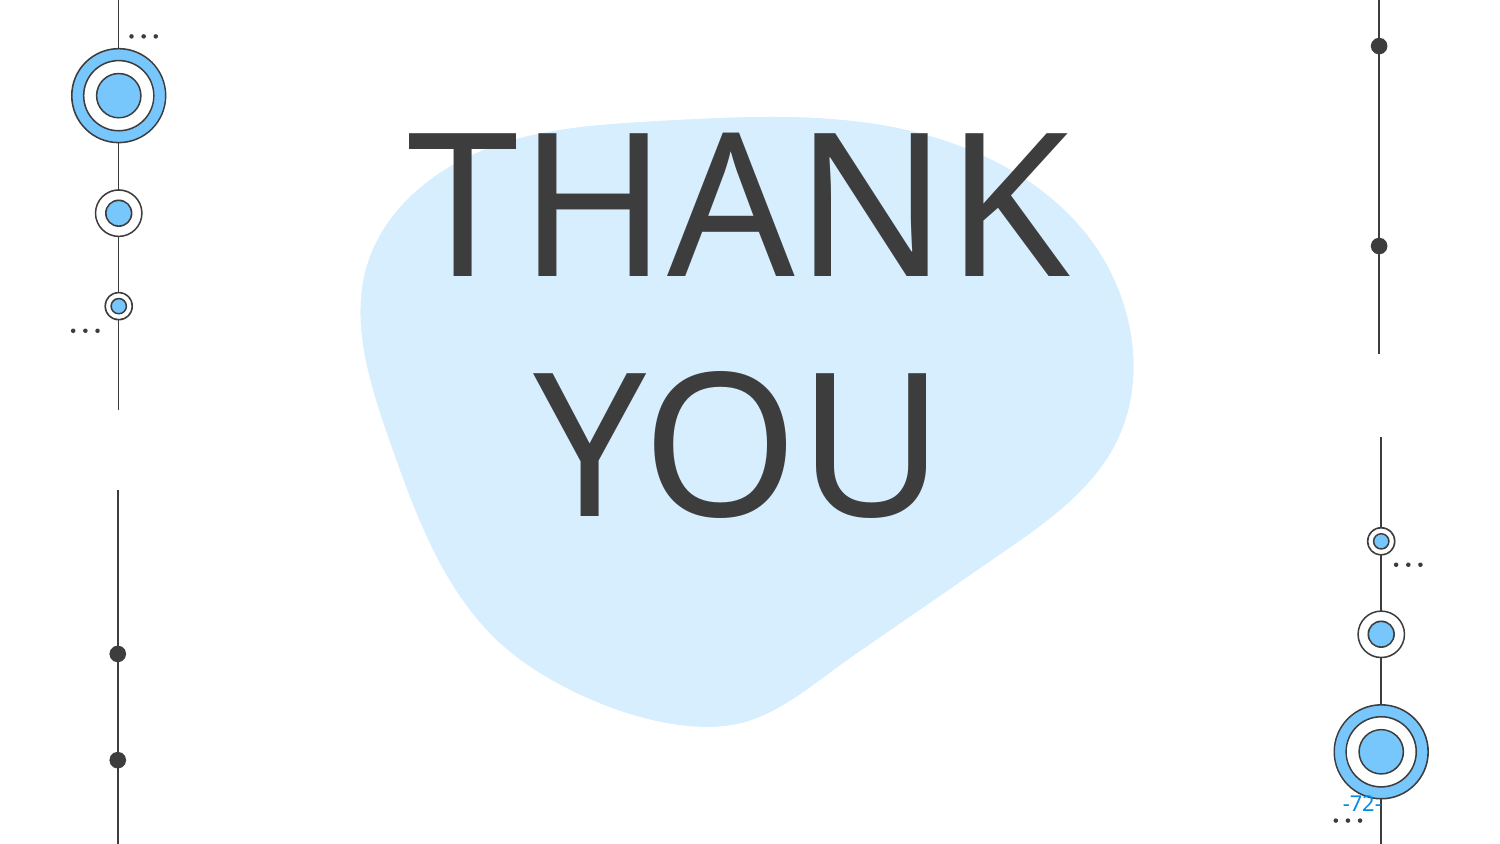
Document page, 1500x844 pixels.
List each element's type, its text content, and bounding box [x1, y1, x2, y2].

slide_number -72- [1059, 782, 1397, 828]
title THANK YOU [281, 396, 1198, 572]
